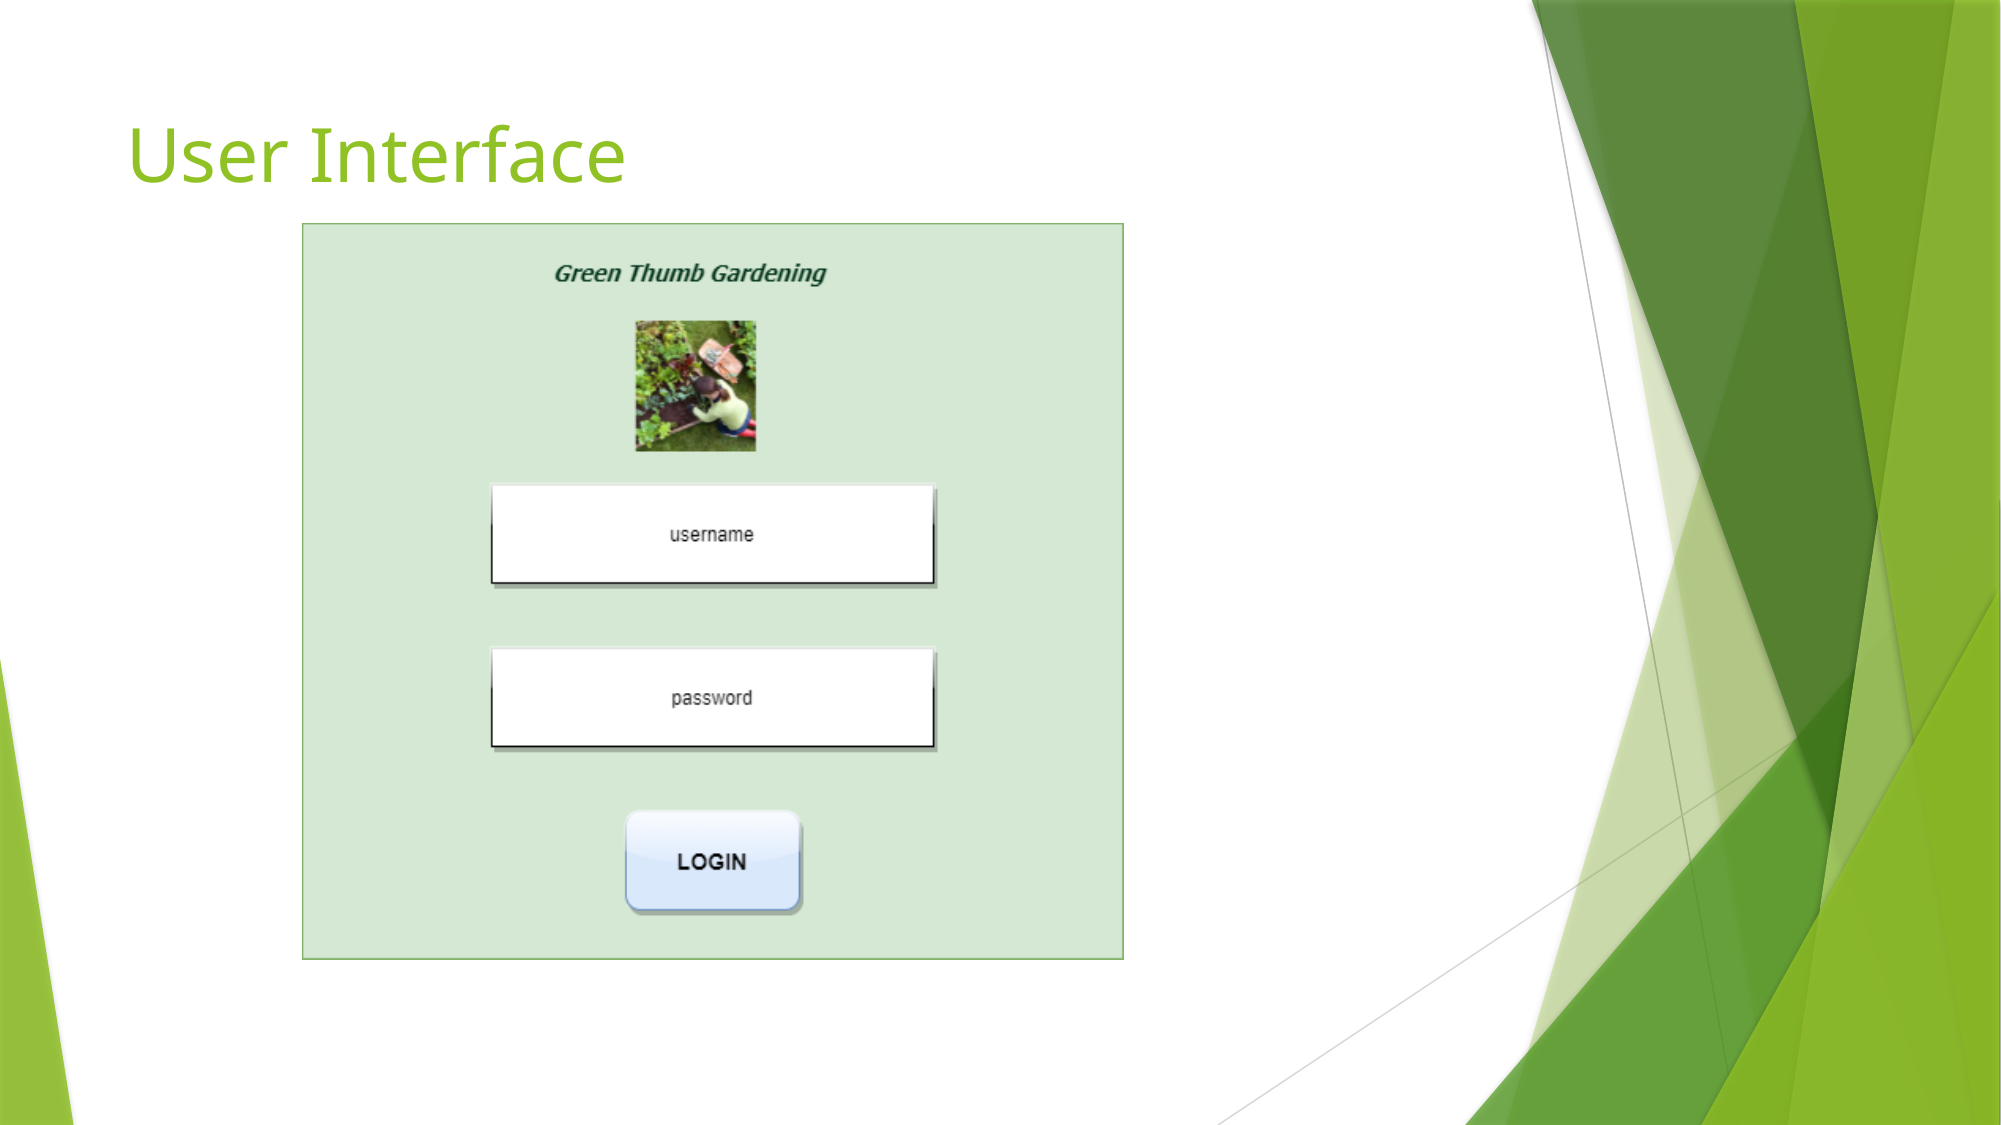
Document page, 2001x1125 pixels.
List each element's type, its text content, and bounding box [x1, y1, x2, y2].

picture [301, 222, 1125, 961]
title User Interface [111, 99, 1522, 317]
